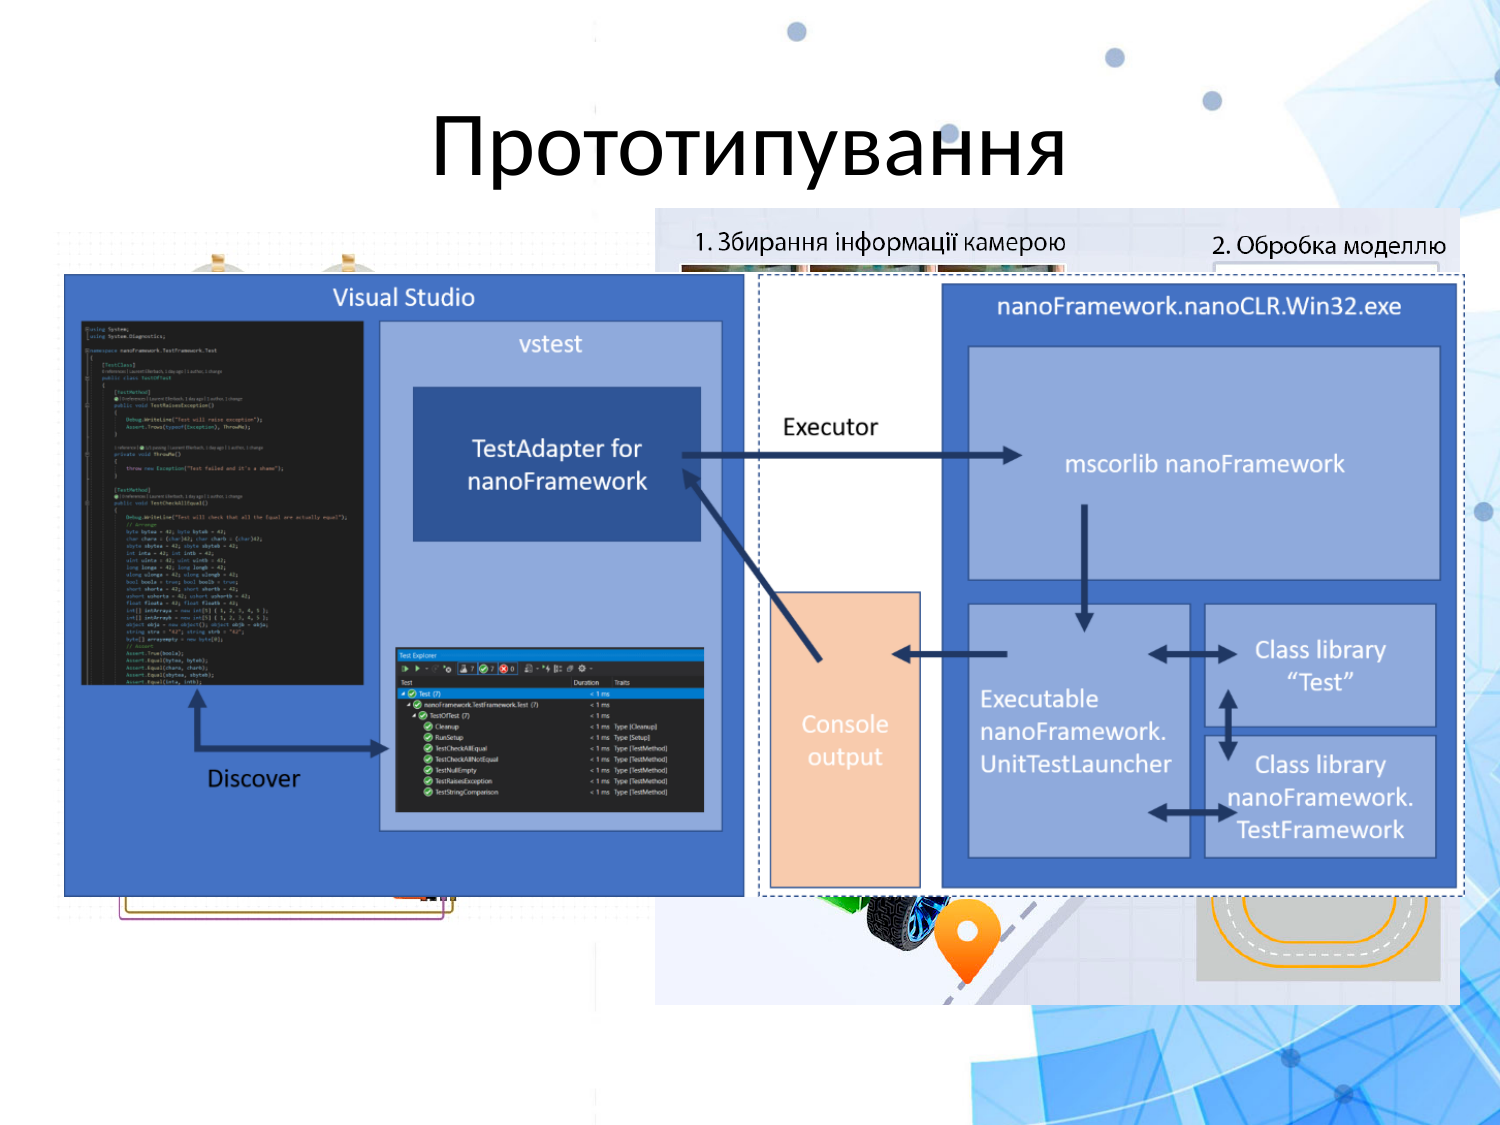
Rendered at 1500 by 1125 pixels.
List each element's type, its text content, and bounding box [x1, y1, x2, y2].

picture [0, 0, 1500, 1125]
title Прототипування [75, 45, 1425, 230]
